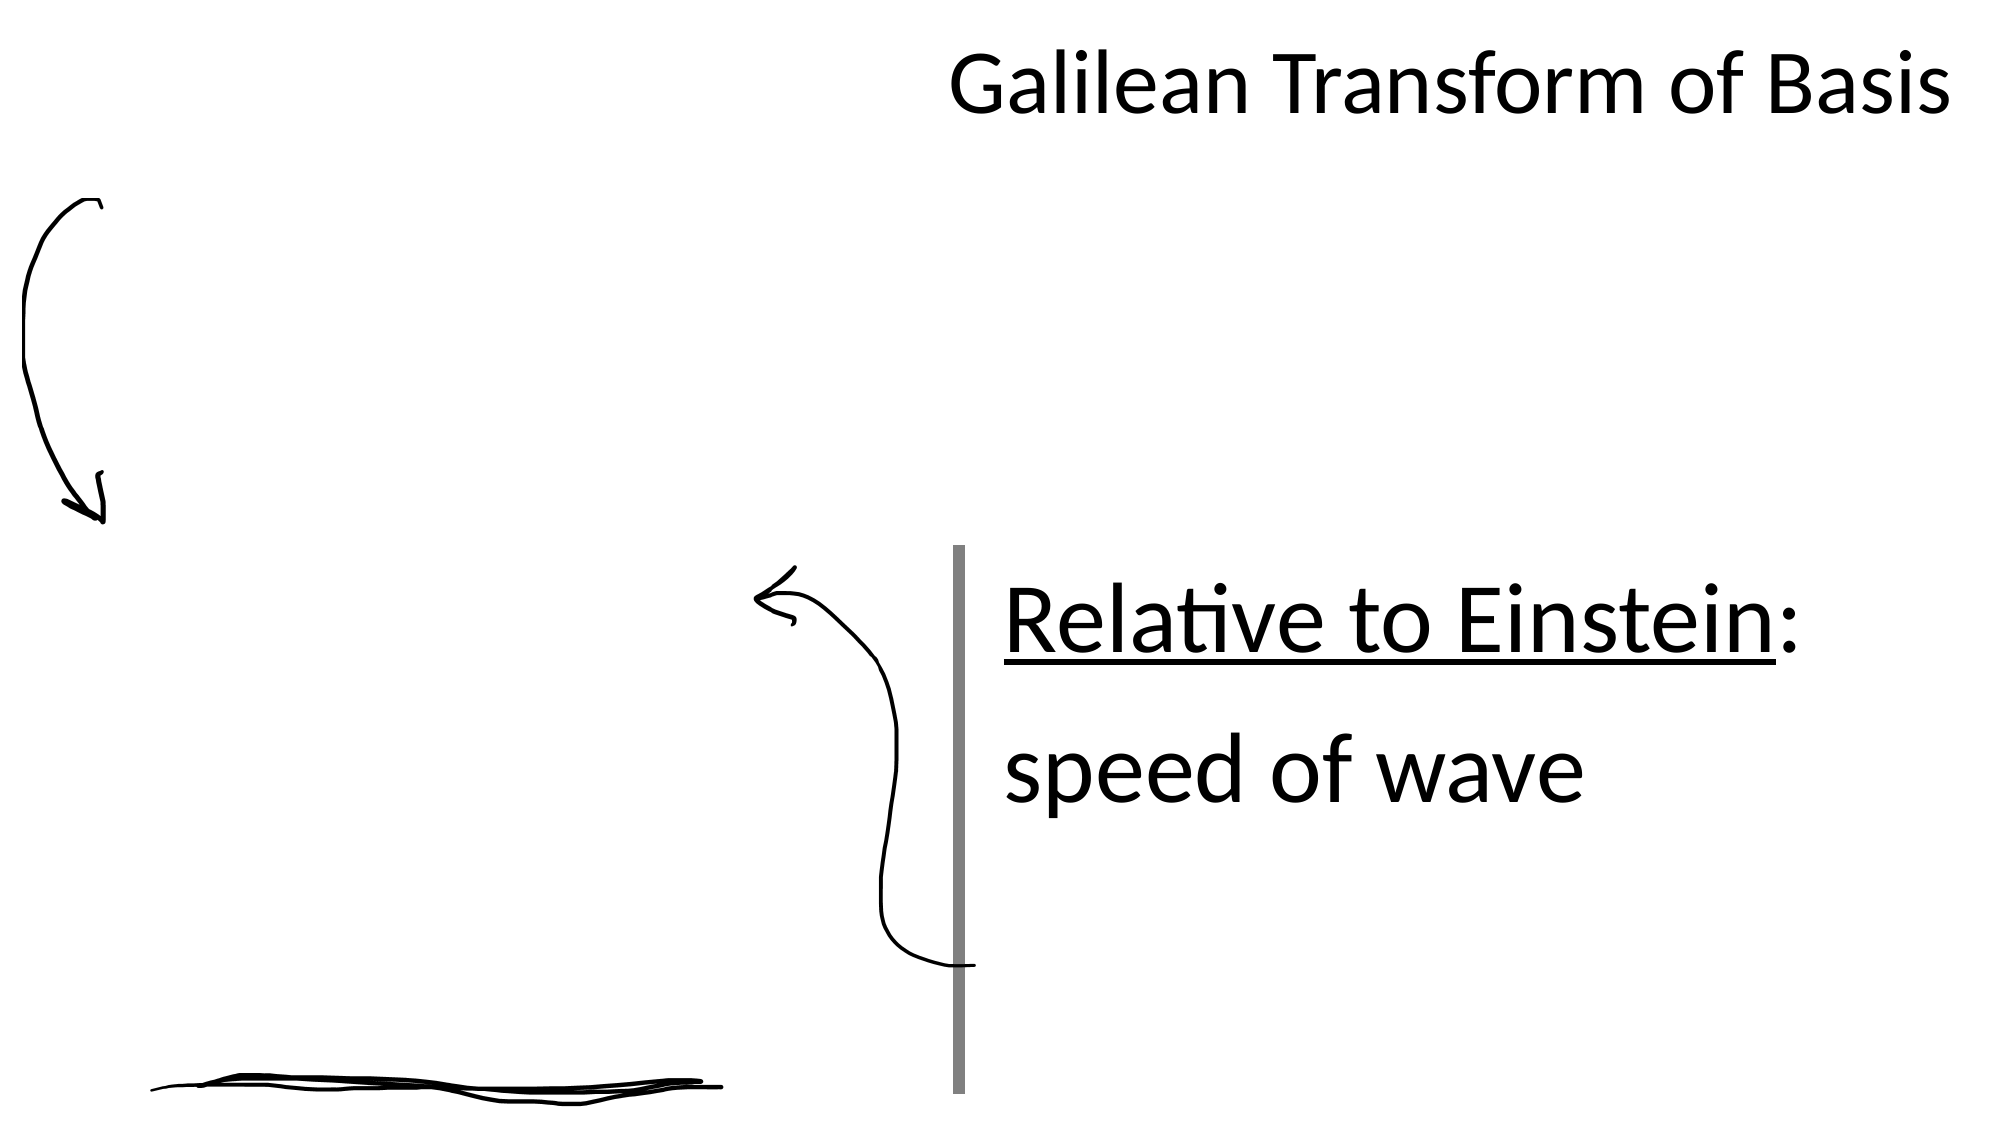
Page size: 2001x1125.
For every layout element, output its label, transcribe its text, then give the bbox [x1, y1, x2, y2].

text_box Galilean Transform of Basis [934, 14, 1989, 140]
picture [22, 198, 986, 1115]
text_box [958, 545, 2000, 1095]
